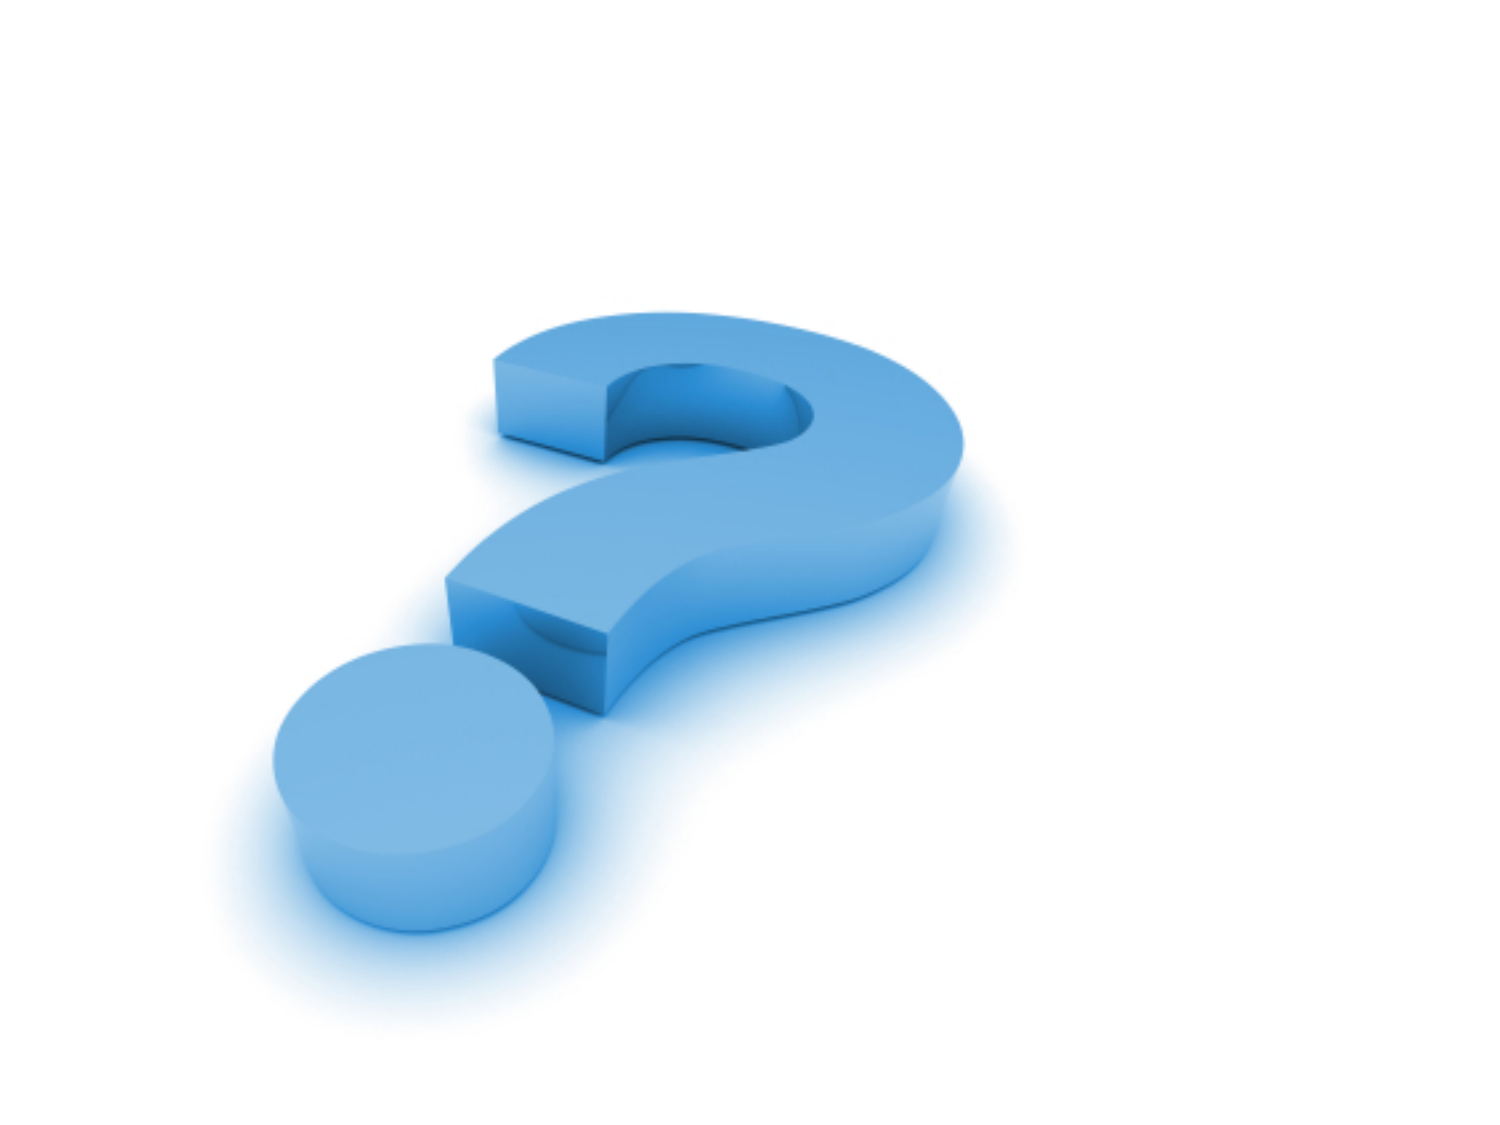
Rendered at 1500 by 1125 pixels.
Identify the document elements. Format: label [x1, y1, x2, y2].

picture [49, 274, 1092, 1088]
